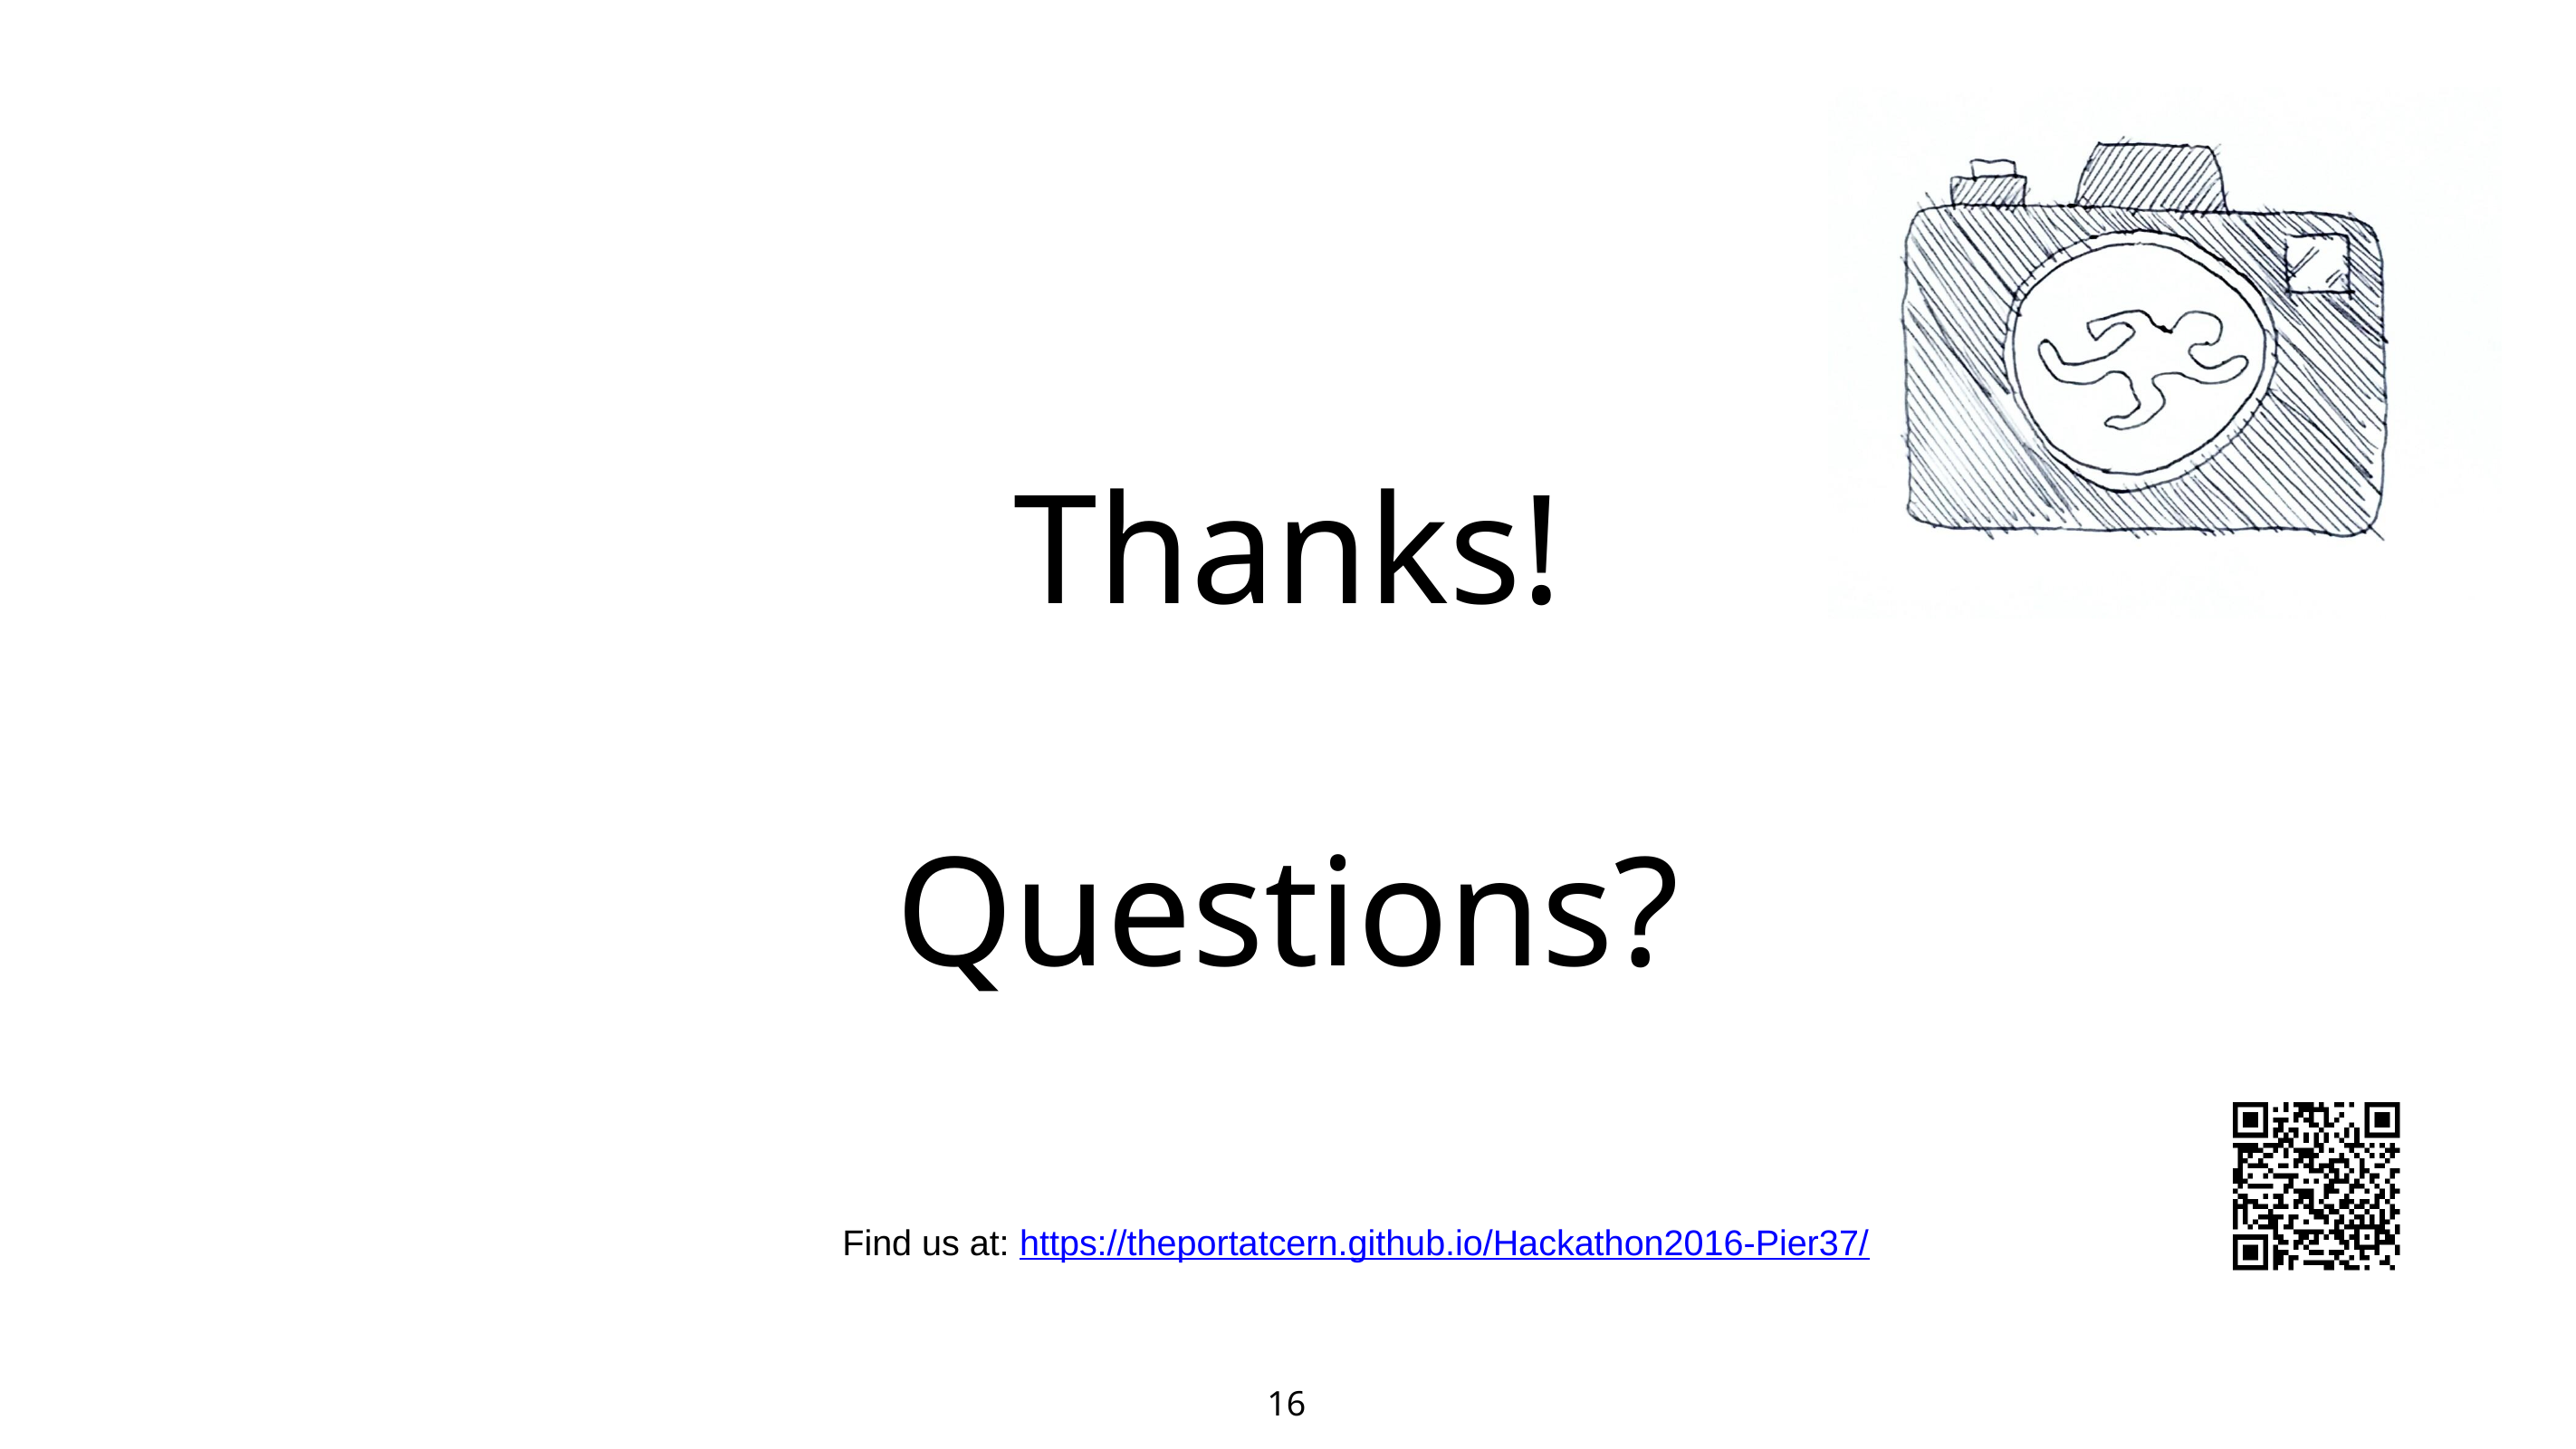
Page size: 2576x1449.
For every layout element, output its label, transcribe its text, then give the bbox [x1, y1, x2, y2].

title Thanks! Questions? [463, 563, 2112, 886]
slide_number 16 [1259, 1374, 1315, 1431]
text_box Find us at: https://theportatcern.github.io/Hackathon2016-Pier37/ [828, 1205, 1939, 1275]
picture [1827, 87, 2502, 619]
picture [2226, 1097, 2405, 1275]
